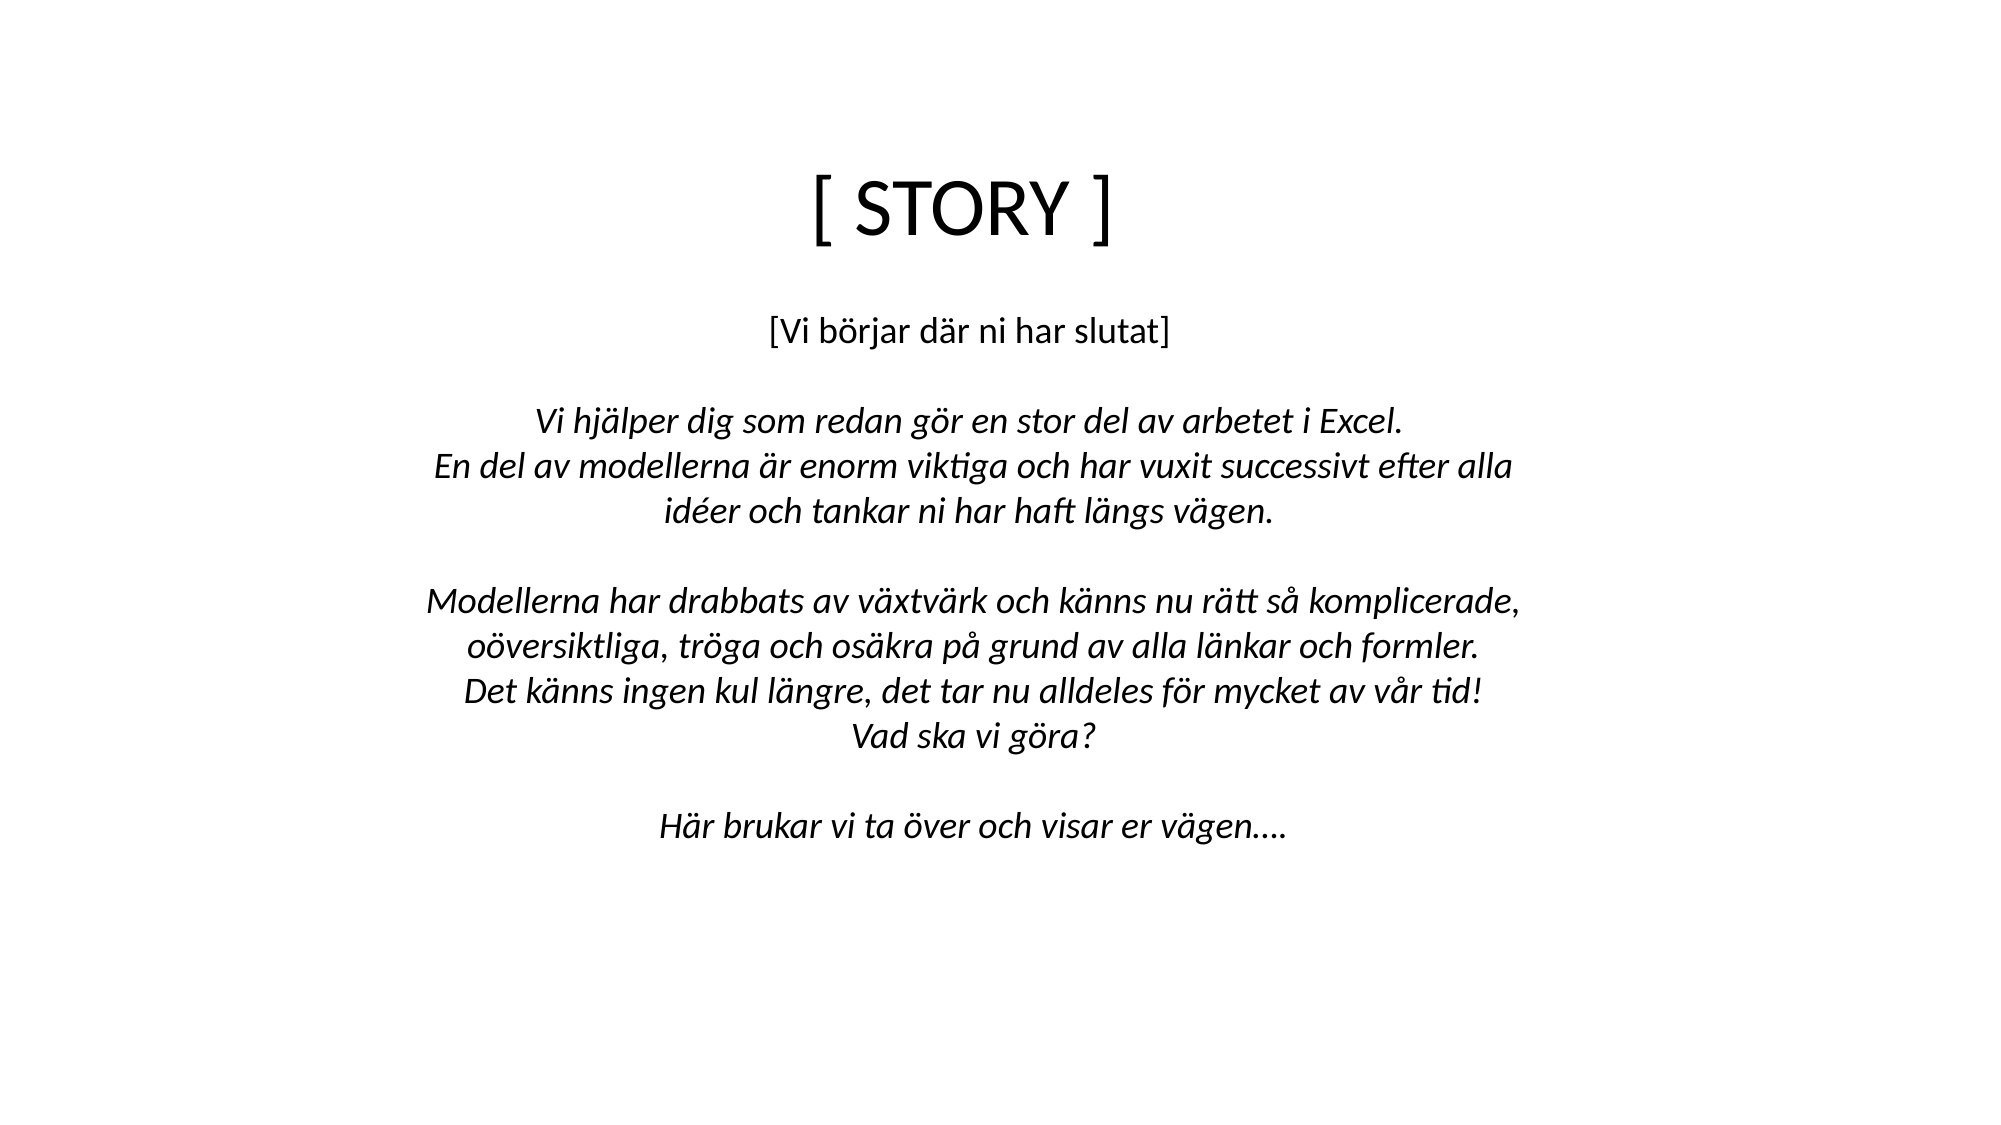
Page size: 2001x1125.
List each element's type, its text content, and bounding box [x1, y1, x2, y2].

text_box [ STORY ] [796, 144, 1130, 260]
text_box [Vi börjar där ni har slutat] Vi hjälper dig som redan gör en stor del av arbetet i Excel. En del av modellerna är enorm viktiga och har vuxit successivt efter alla idéer och tankar ni har haft längs vägen. Modellerna har drabbats av växtvärk och känns nu rätt så komplicerade, oöversiktliga, tröga och osäkra på grund av alla länkar och formler. Det känns ingen kul längre, det tar nu alldeles för mycket av vår tid! Vad ska vi göra? Här brukar vi ta över och visar er vägen…. [389, 298, 1559, 854]
